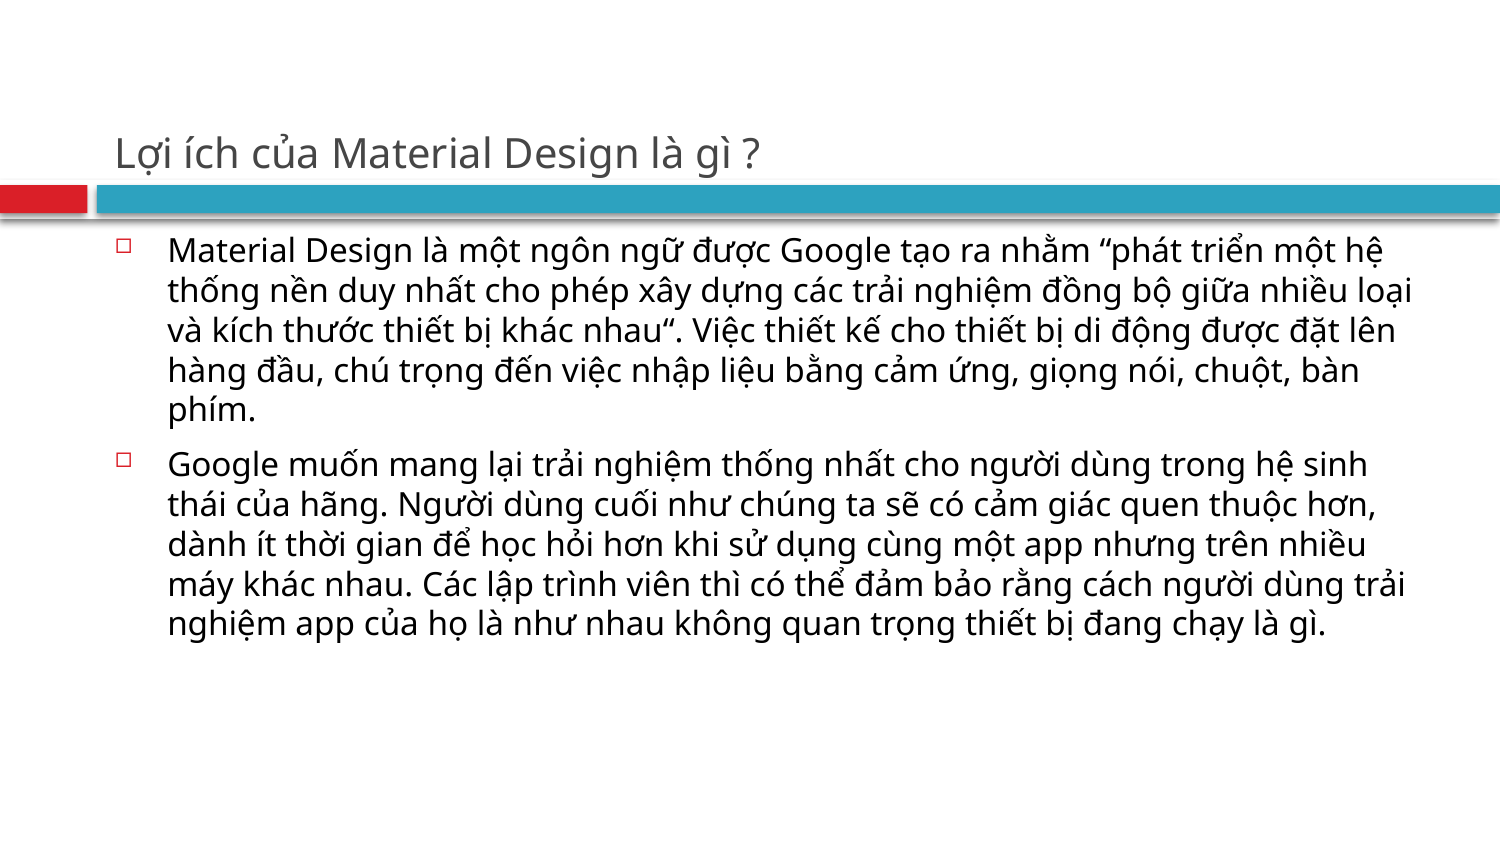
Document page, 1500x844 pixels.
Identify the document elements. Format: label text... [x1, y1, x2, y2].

list Material Design là một ngôn ngữ được Google tạo ra nhằm “phát triển một hệ thống nền duy nhất cho phép xây dựng các trải nghiệm đồng bộ giữa nhiều loại và kích thước thiết bị khác nhau“. Việc thiết kế cho thiết bị di động được đặt lên hàng đầu, chú trọng đến việc nhập liệu bằng cảm ứng, giọng nói, chuột, bàn phím. Google muốn mang lại trải nghiệm thống nhất cho người dùng trong hệ sinh thái của hãng. Người dùng cuối như chúng ta sẽ có cảm giác quen thuộc hơn, dành ít thời gian để học hỏi hơn khi sử dụng cùng một app nhưng trên nhiều máy khác nhau. Các lập trình viên thì có thể đảm bảo rằng cách người dùng trải nghiệm app của họ là như nhau không quan trọng thiết bị đang chạy là gì. [99, 221, 1438, 760]
title Lợi ích của Material Design là gì ? [99, 19, 1438, 185]
